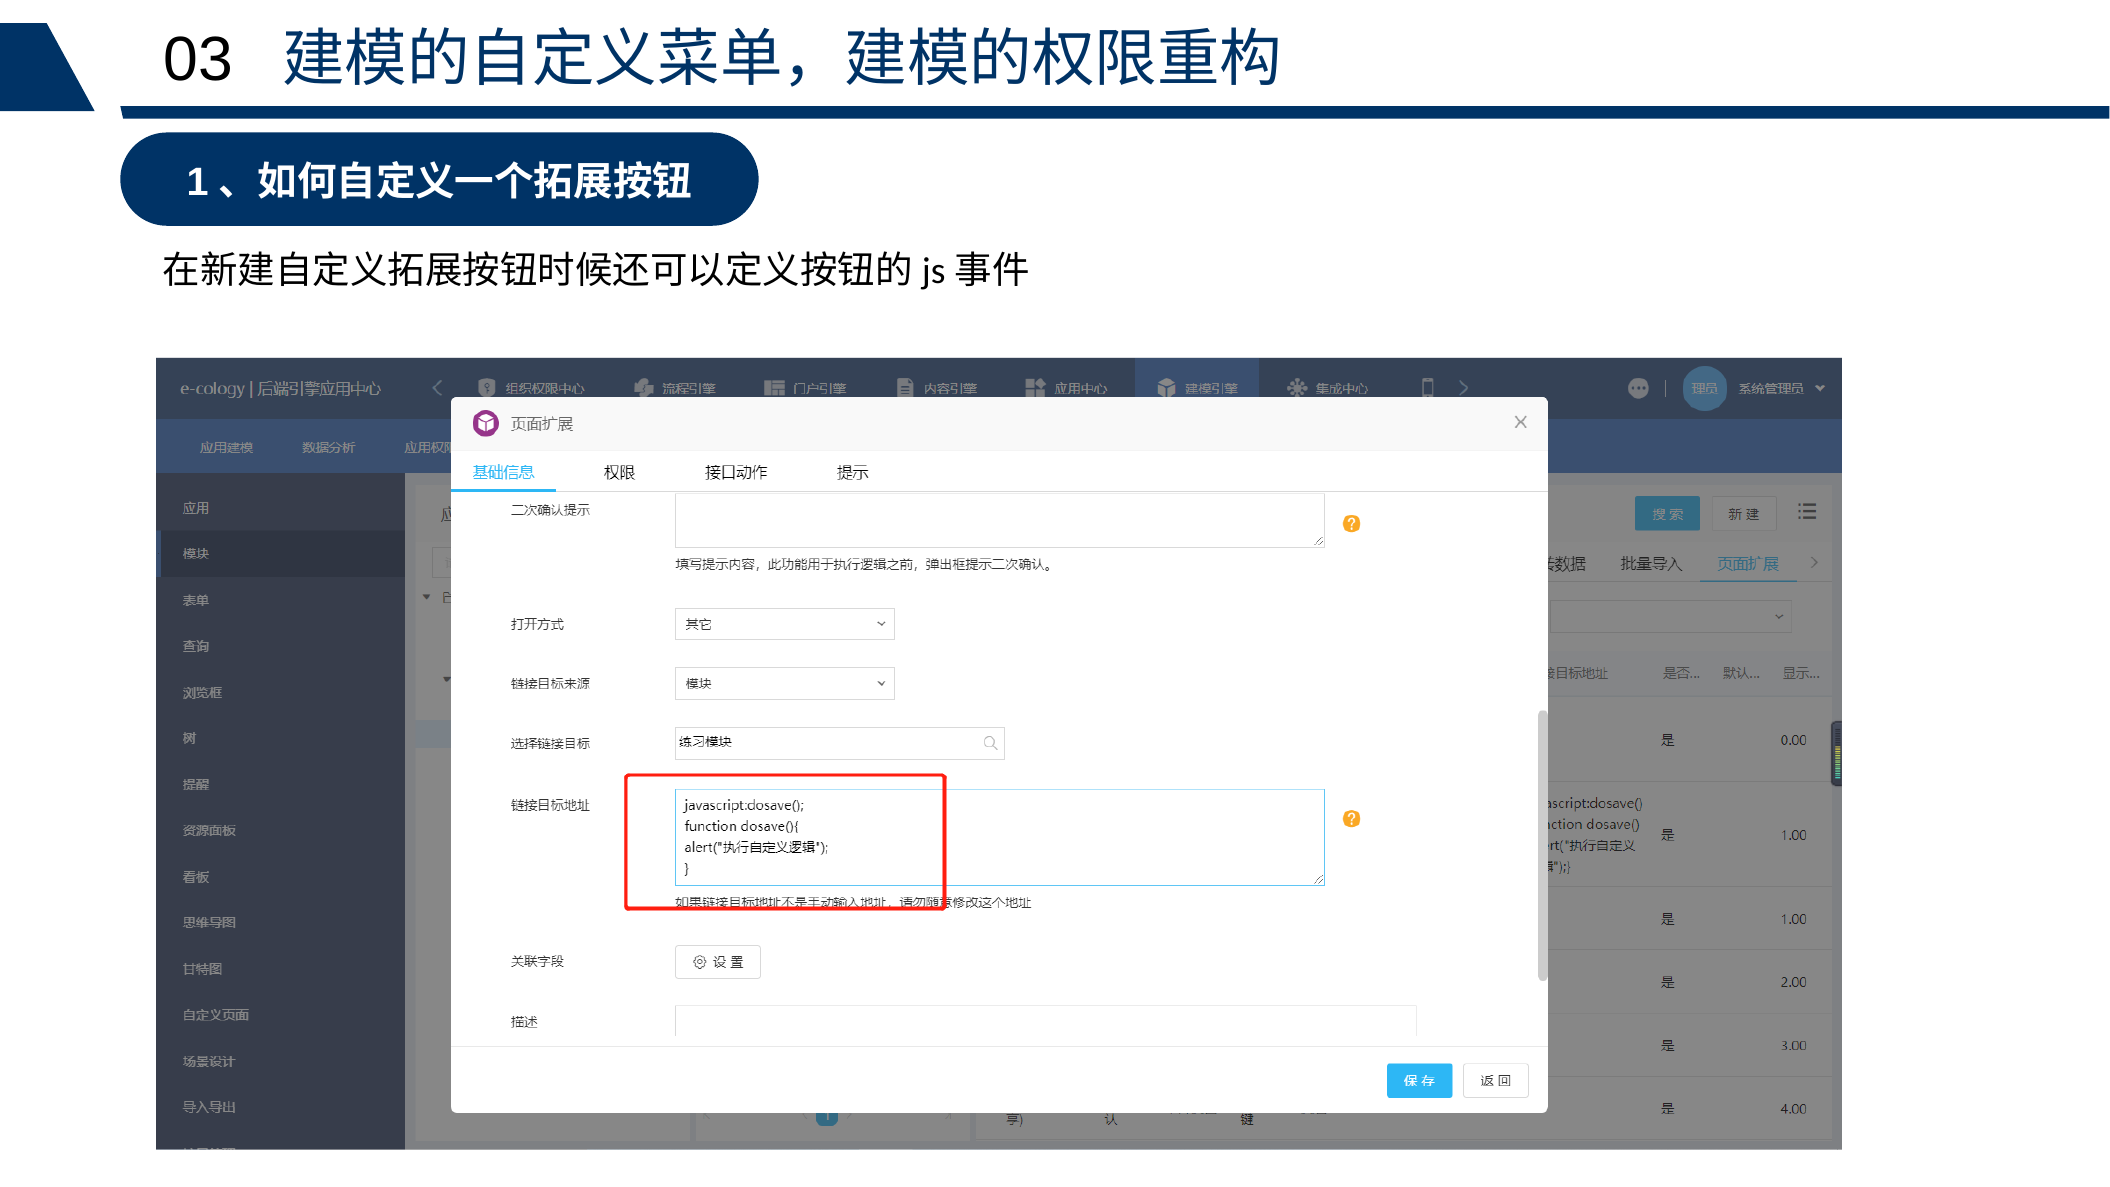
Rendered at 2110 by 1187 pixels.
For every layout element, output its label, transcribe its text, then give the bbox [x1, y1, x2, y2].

text_box 1、如何自定义一个拓展按钮 [119, 131, 760, 227]
text_box [119, 104, 2110, 120]
text_box 03 建模的自定义菜单，建模的权限重构 [94, 18, 1449, 94]
text_box 在新建自定义拓展按钮时候还可以定义按钮的js事件 [148, 238, 1045, 299]
text_box [0, 22, 97, 113]
picture [156, 357, 1842, 1150]
